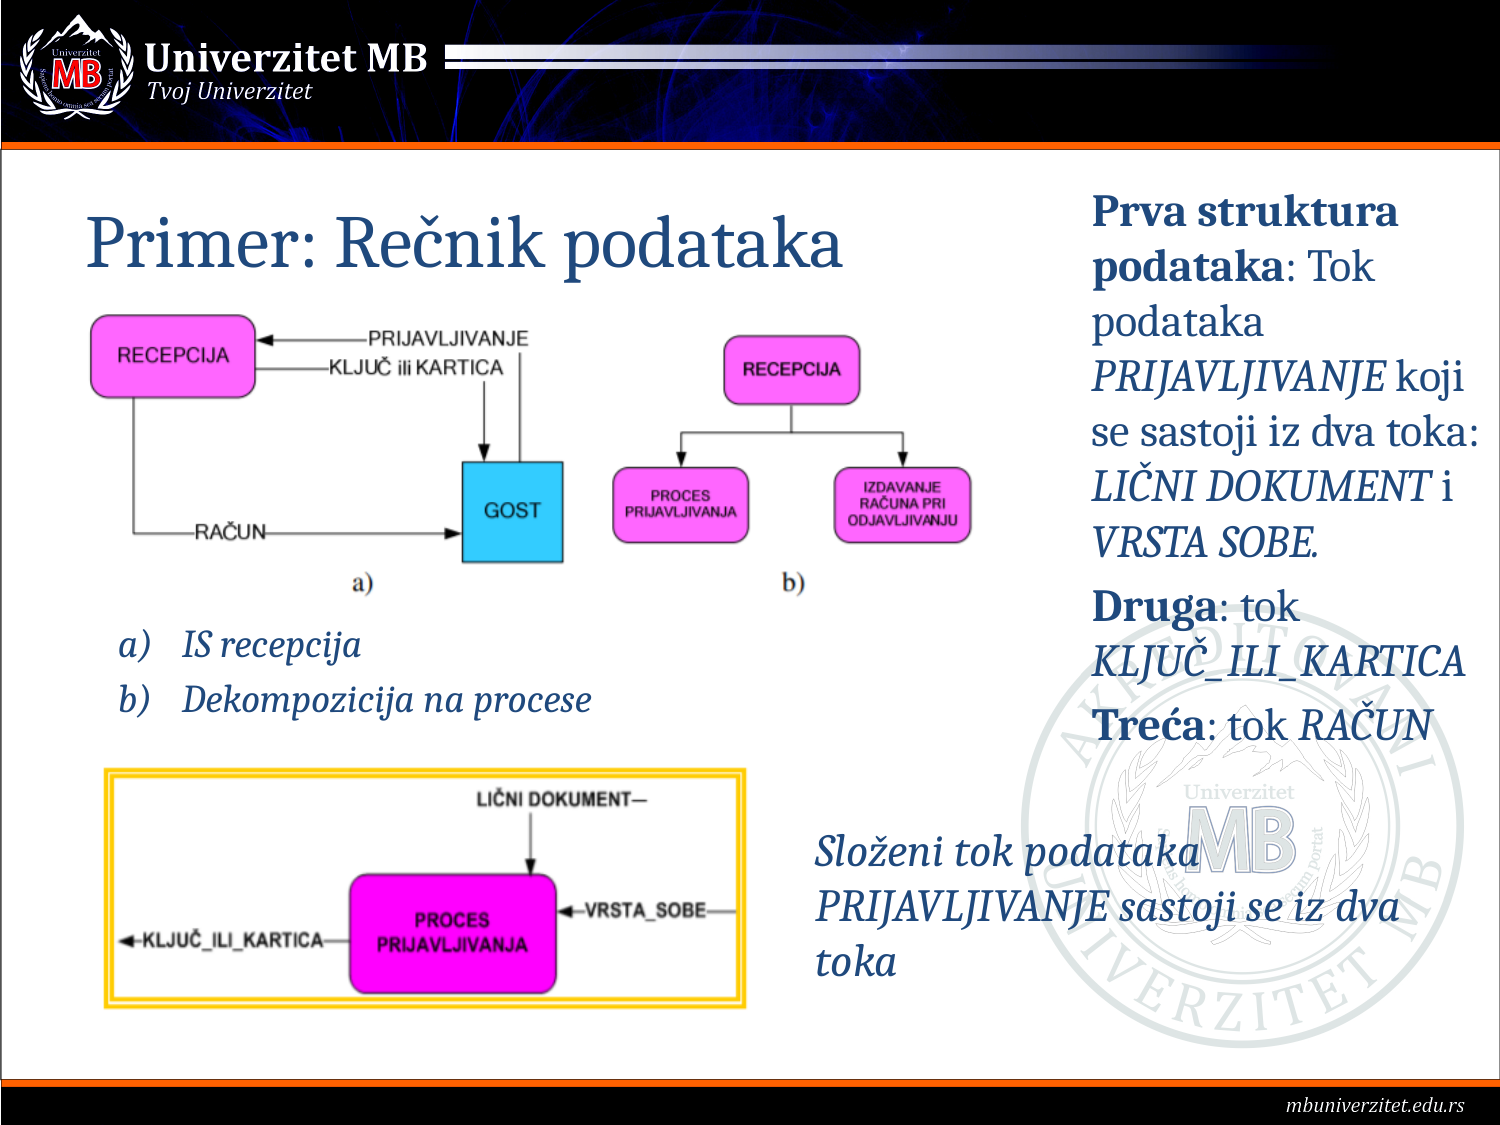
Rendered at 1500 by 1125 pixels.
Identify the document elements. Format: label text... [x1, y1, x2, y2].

text_box Prva struktura podataka: Tok podataka PRIJAVLJIVANJE koji se sastoji iz dva toka: LIČNI DOKUMENT i VRSTA SOBE. Druga: tok KLJUČ_ILI_KARTICA Treća: tok RAČUN [1076, 172, 1497, 777]
title Primer: Rečnik podataka [70, 160, 1400, 315]
picture [0, 0, 1500, 1125]
subtitle Složeni tok podataka PRIJAVLJIVANJE sastoji se iz dva toka [794, 812, 1428, 994]
text_box IS recepcija Dekompozicija na procese [102, 610, 736, 729]
